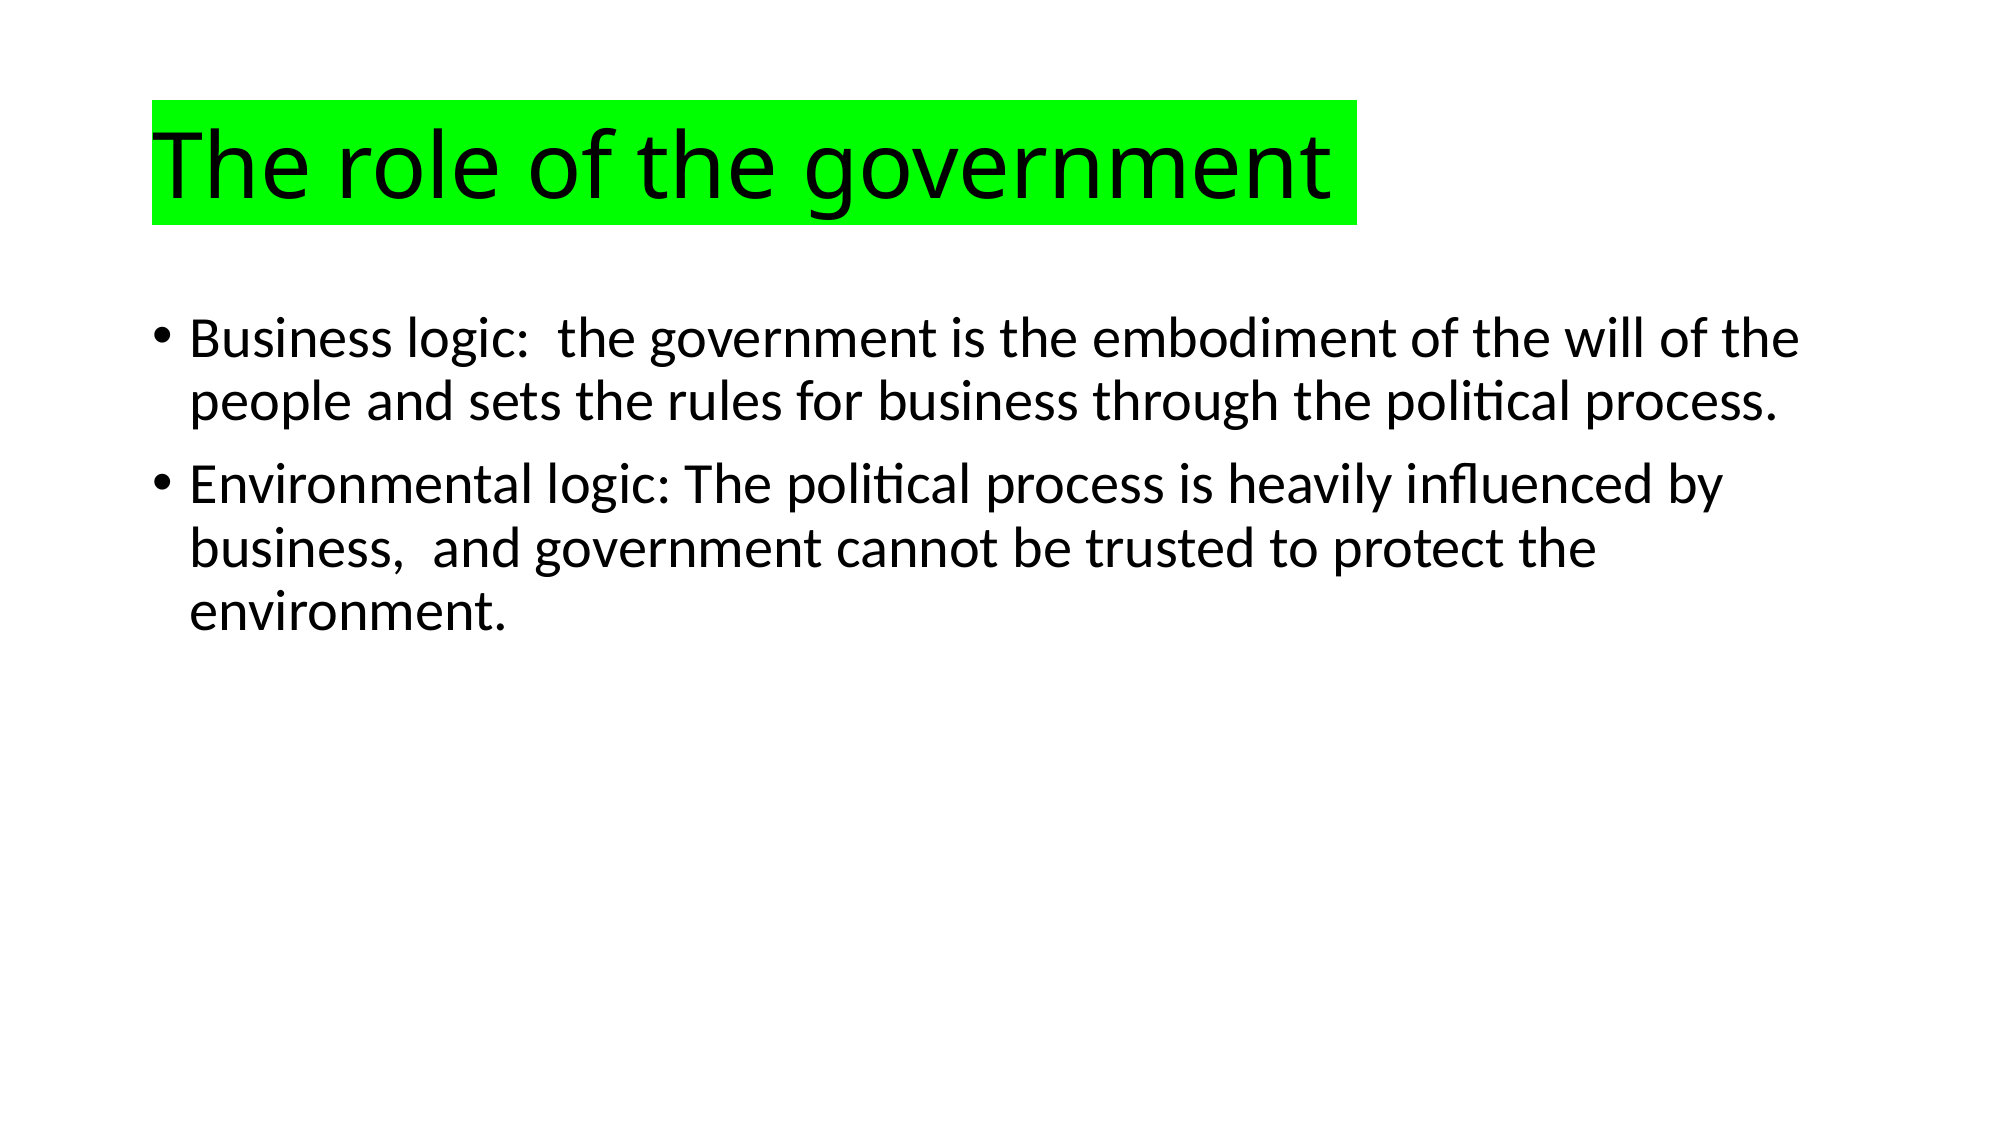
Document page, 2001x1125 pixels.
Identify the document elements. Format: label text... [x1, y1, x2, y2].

title The role of the government [137, 59, 1863, 278]
list Business logic: the government is the embodiment of the will of the people and sets the rules for business through the political process. Environmental logic: The political process is heavily influenced by business, and government cannot be trusted to protect the environment. [137, 299, 1863, 1014]
